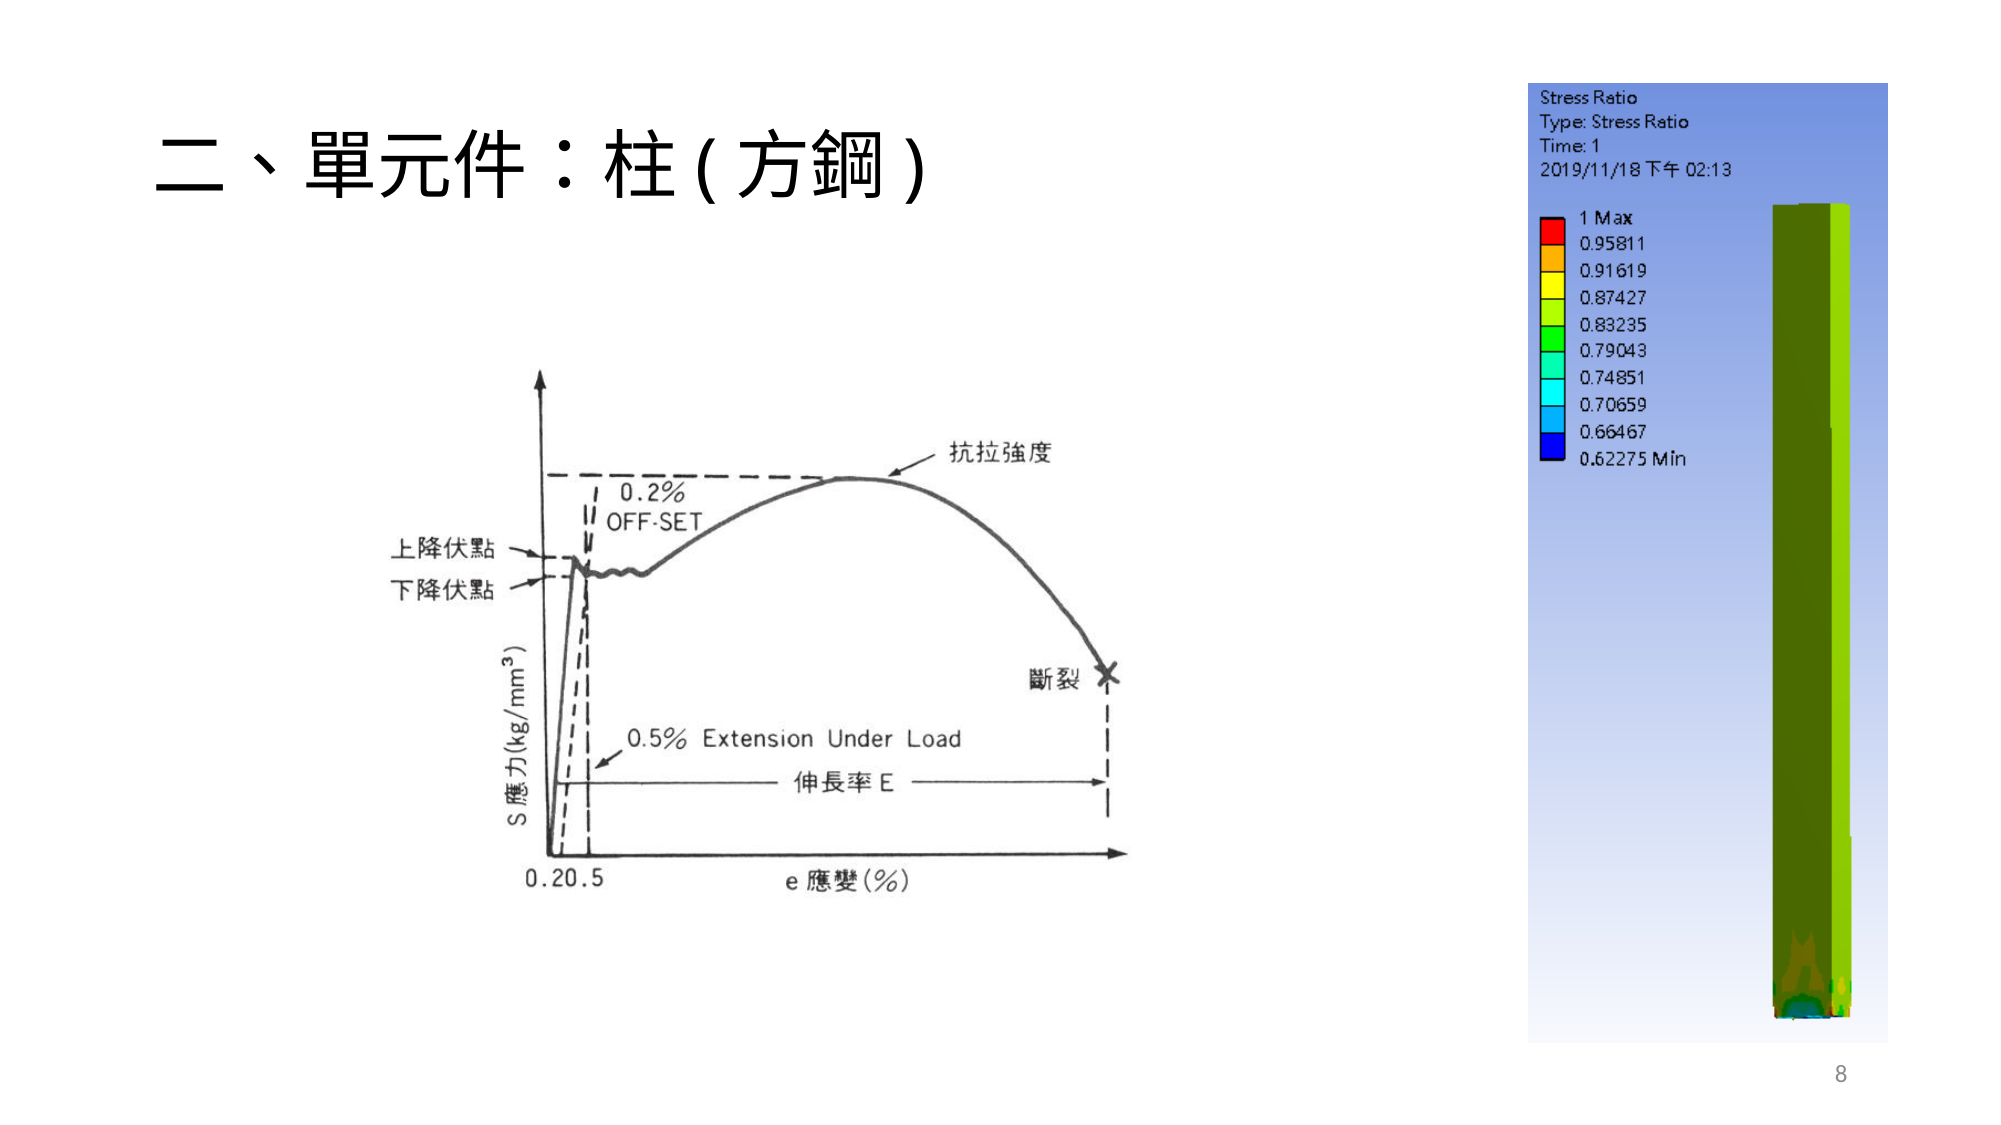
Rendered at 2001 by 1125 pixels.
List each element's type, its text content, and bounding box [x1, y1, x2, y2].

title 二、單元件：柱(方鋼) [137, 59, 1863, 278]
slide_number 8 [1412, 1042, 1863, 1103]
picture [1528, 83, 1888, 1043]
picture [379, 349, 1138, 905]
